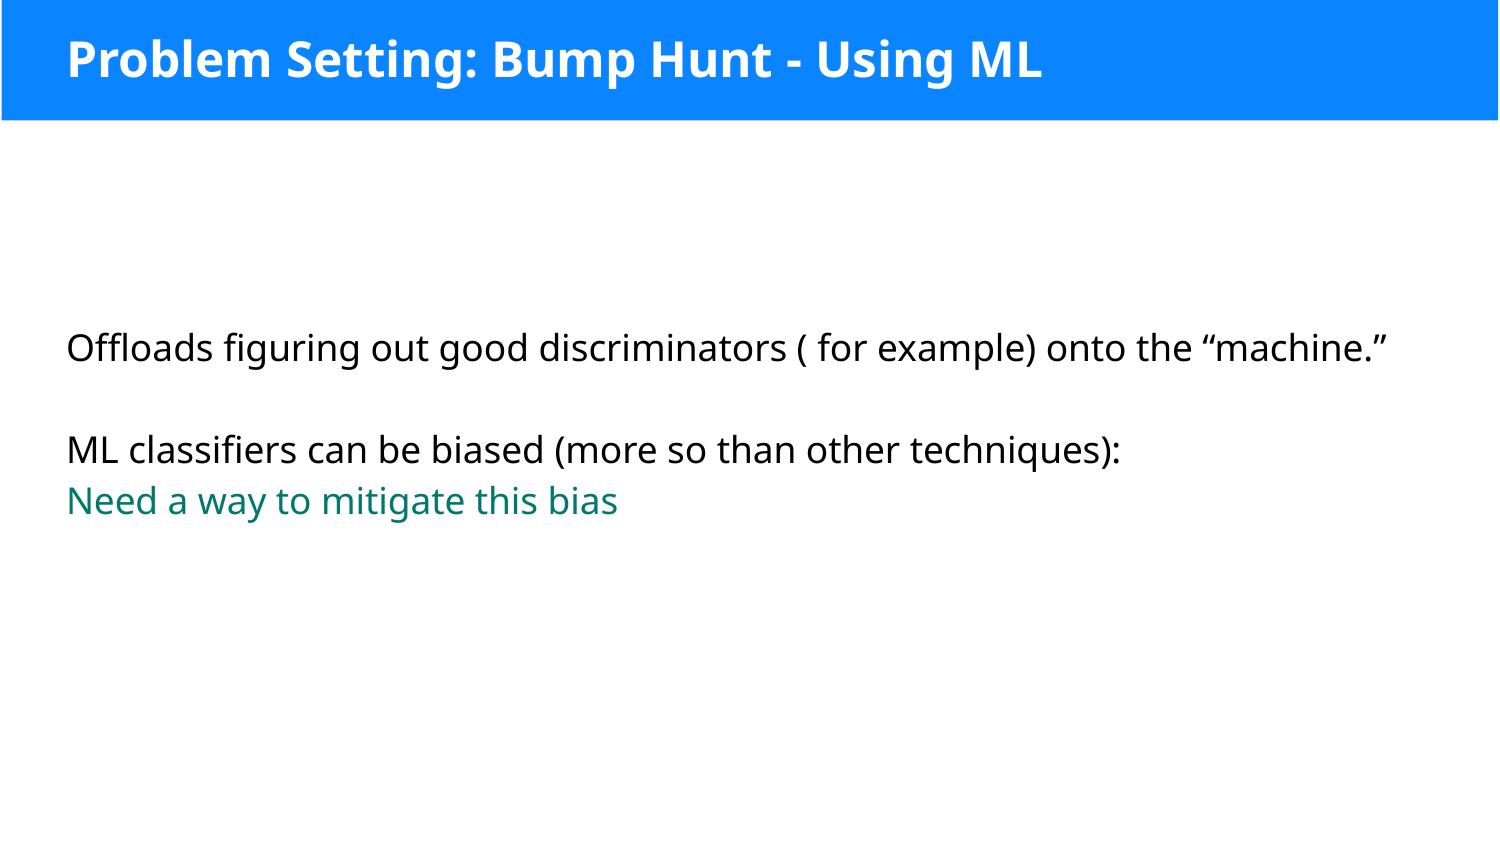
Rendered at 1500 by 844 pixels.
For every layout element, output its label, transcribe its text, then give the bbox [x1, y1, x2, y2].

title Problem Setting: Bump Hunt - Using ML [50, 12, 1450, 108]
list Offloads figuring out good discriminators ( for example) onto the “machine.” ML classifiers can be biased (more so than other techniques): Need a way to mitigate this bias [50, 301, 1450, 542]
